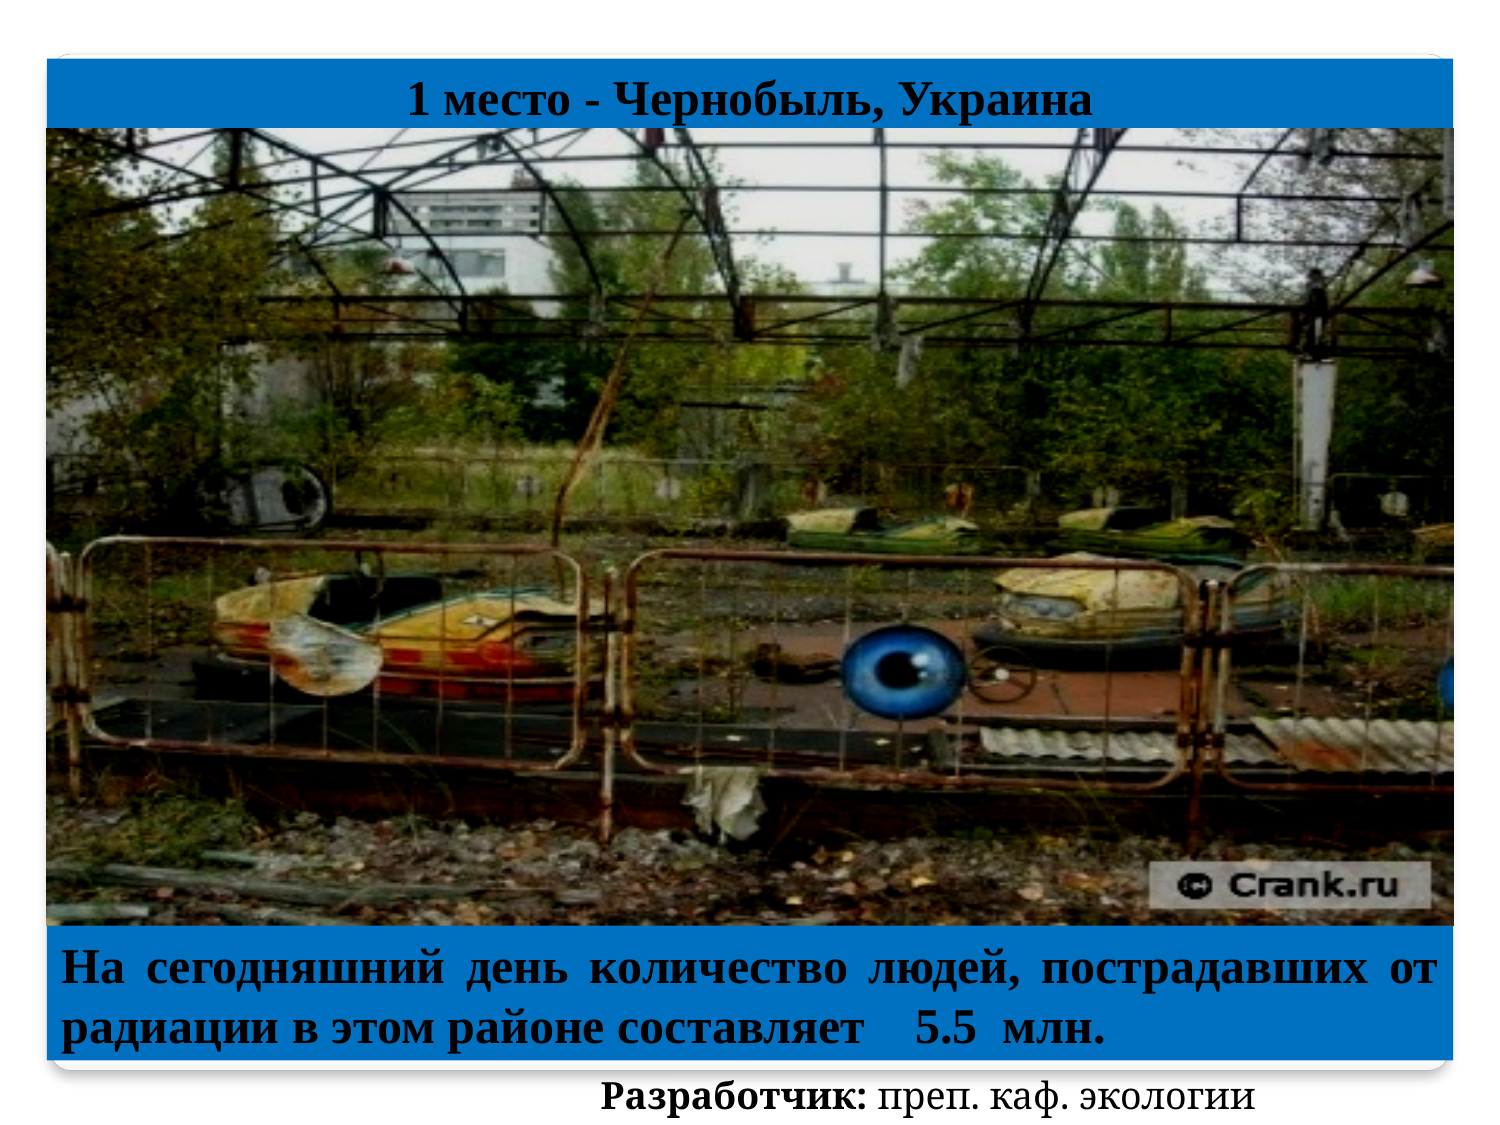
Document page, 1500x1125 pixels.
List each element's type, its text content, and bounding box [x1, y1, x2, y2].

text_box Разработчик: преп. каф. экологии Кирвель П.И. [585, 1064, 1419, 1125]
text_box 1 место - Чернобыль, Украина [46, 58, 1454, 128]
text_box На сегодняшний день количество людей, пострадавших от радиации в этом районе составляет 5.5 млн. [46, 937, 1454, 1061]
picture [46, 128, 1454, 926]
